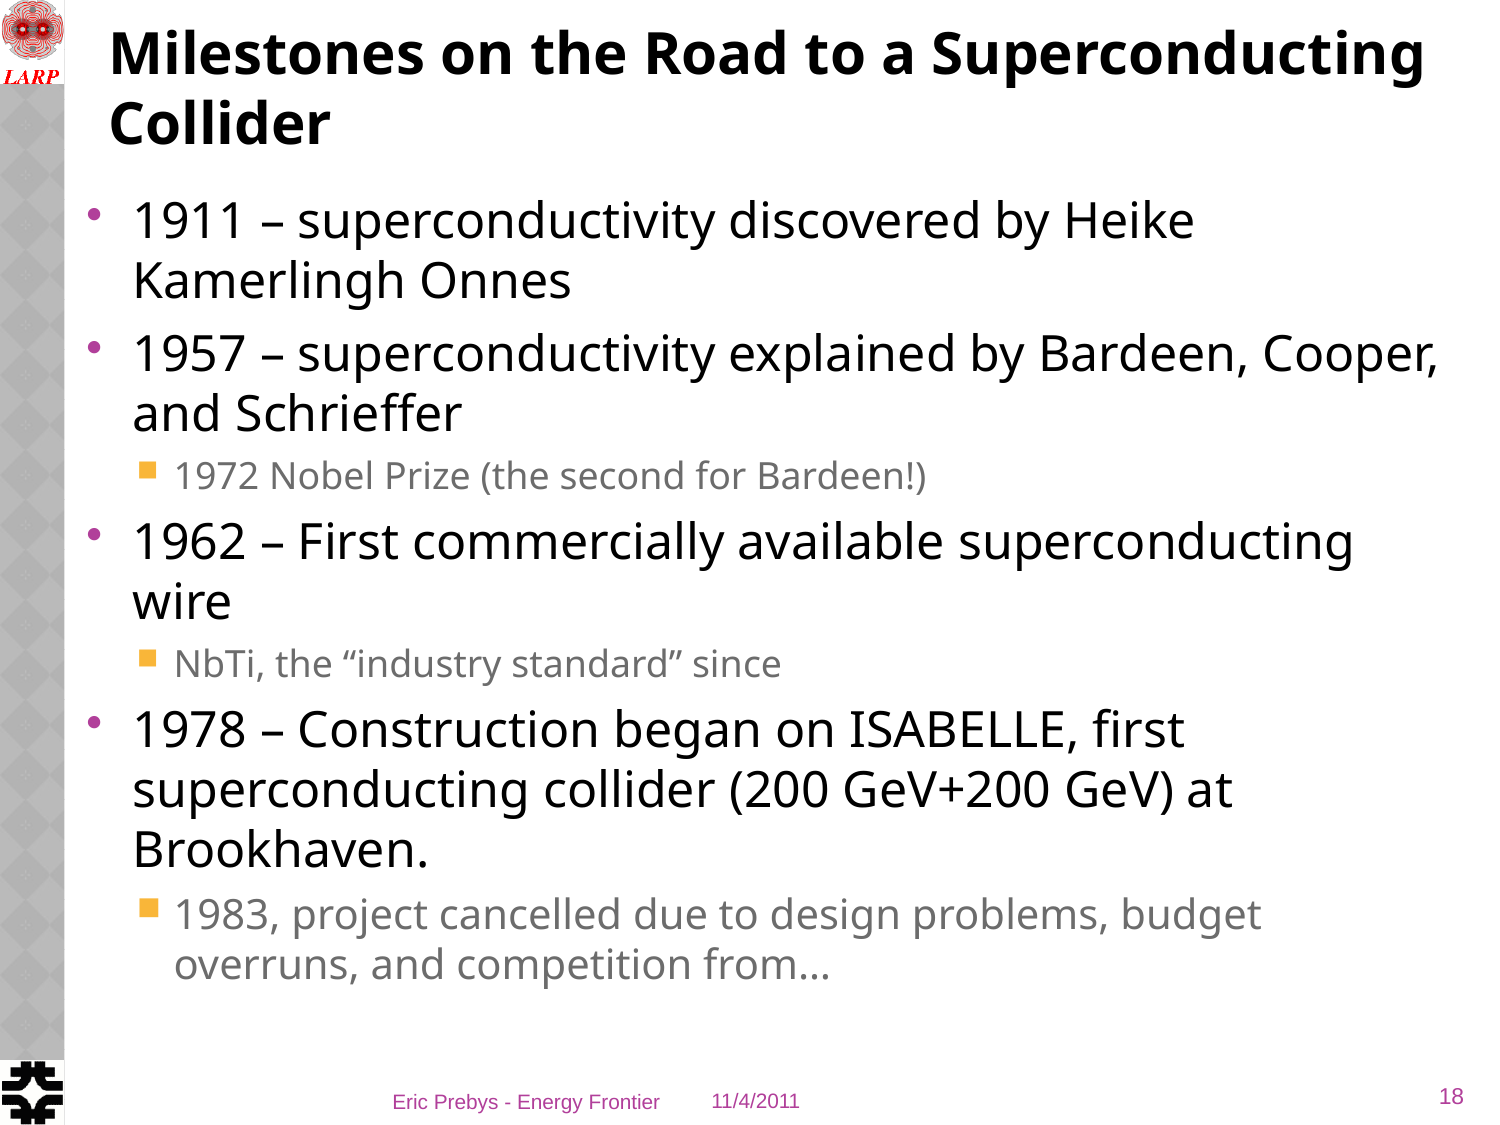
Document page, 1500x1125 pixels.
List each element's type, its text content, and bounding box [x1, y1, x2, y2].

slide_number 18 [1367, 1071, 1465, 1110]
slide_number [696, 1075, 1025, 1114]
list 1911 – superconductivity discovered by Heike Kamerlingh Onnes 1957 – superconductivity explained by Bardeen, Cooper, and Schrieffer 1972 Nobel Prize (the second for Bardeen!) 1962 – First commercially available superconducting wire NbTi, the “industry standard” since 1978 – Construction began on ISABELLE, first superconducting collider (200 GeV+200 GeV) at Brookhaven. 1983, project cancelled due to design problems, budget overruns, and competition from… [72, 180, 1463, 1093]
footer Eric Prebys - Energy Frontier [75, 1075, 675, 1114]
title Milestones on the Road to a Superconducting Collider [101, 83, 1457, 157]
picture [0, 1060, 64, 1125]
picture [0, 0, 64, 84]
slide_number 45 [0, 0, 65, 1125]
